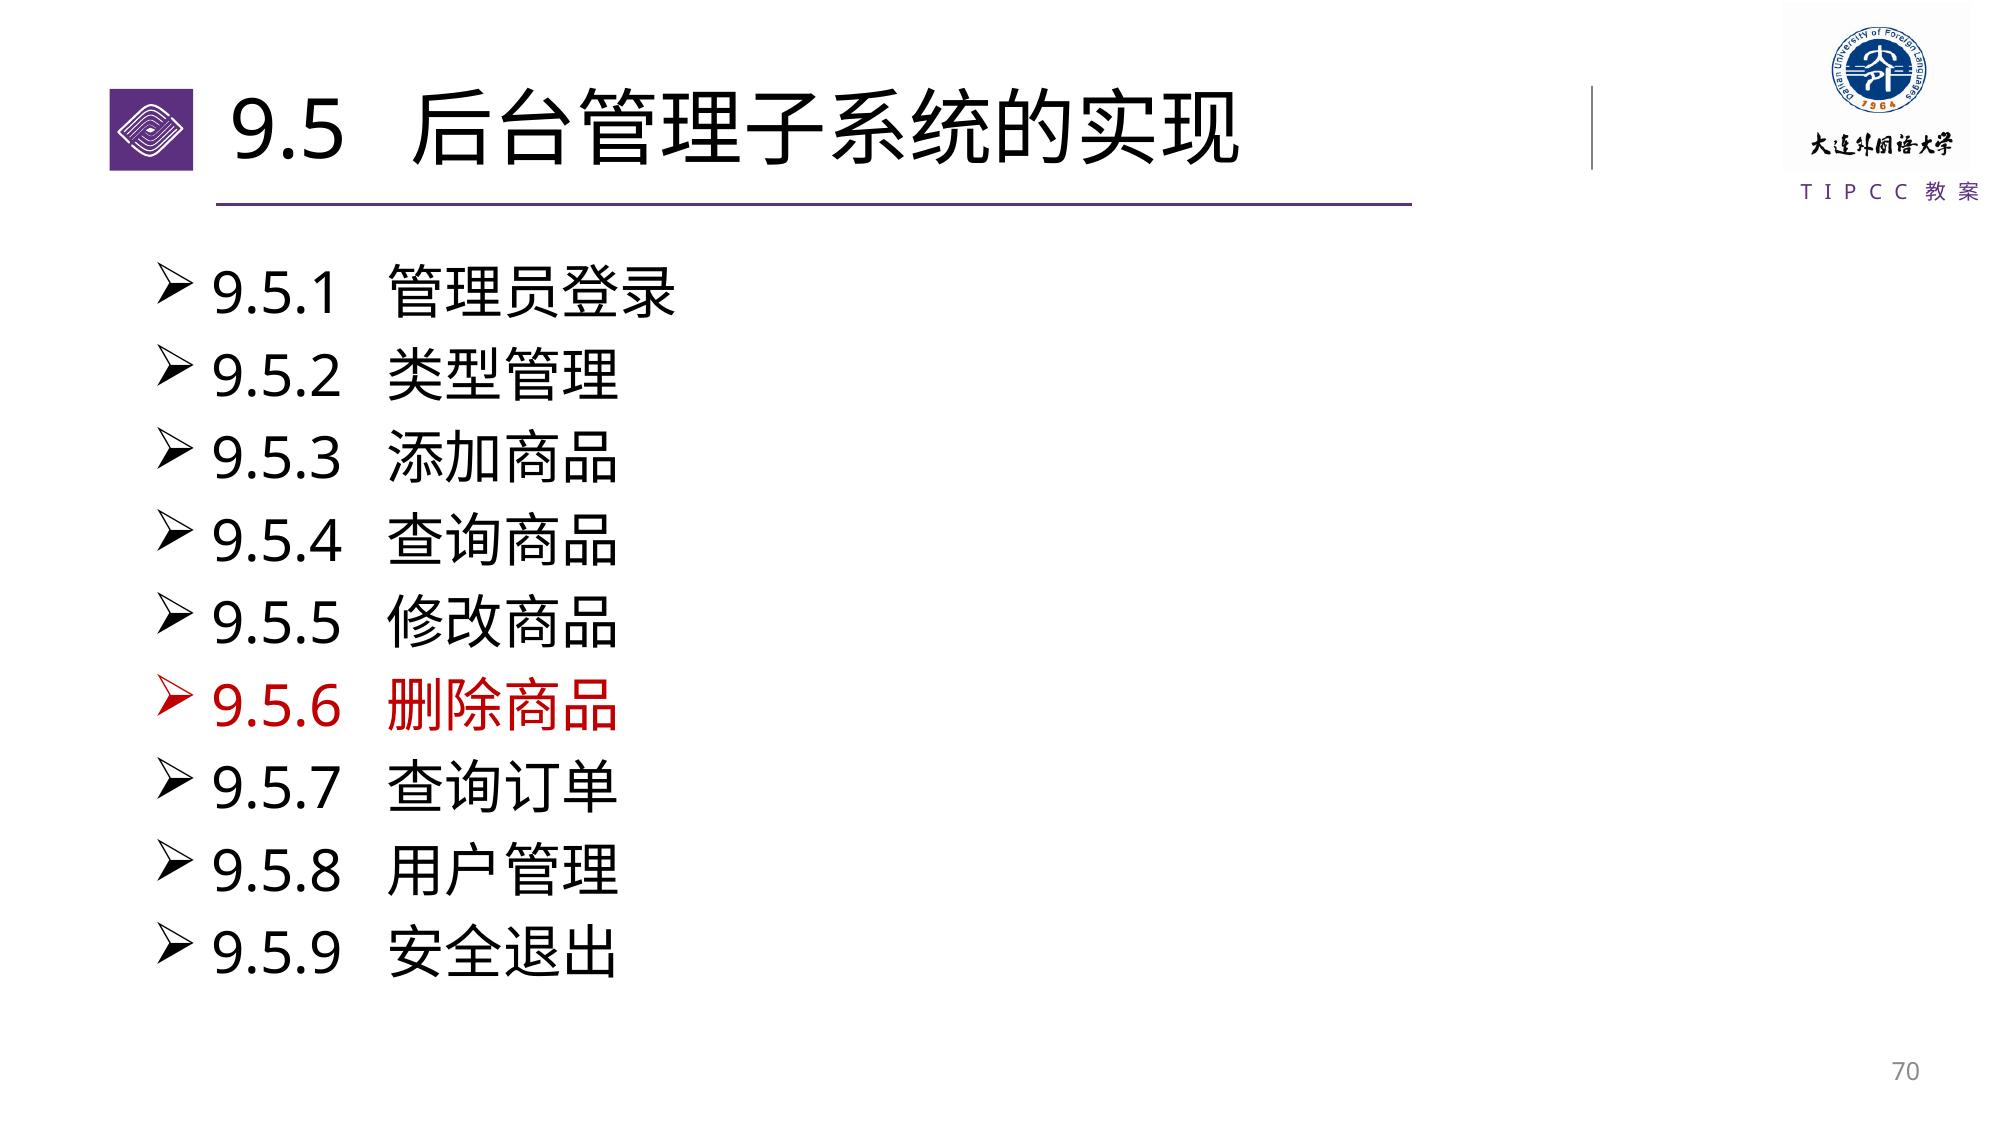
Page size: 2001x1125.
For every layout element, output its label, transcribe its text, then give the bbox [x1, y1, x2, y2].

title 9.5 后台管理子系统的实现 [214, 59, 1564, 205]
list 9.5.1 管理员登录 9.5.2 类型管理 9.5.3 添加商品 9.5.4 查询商品 9.5.5 修改商品 9.5.6 删除商品 9.5.7 查询订单 9.5.8 用户管理 9.5.9 安全退出 [137, 247, 1863, 1001]
picture [1782, 2, 1971, 172]
slide_number 69 [1485, 1042, 1936, 1103]
